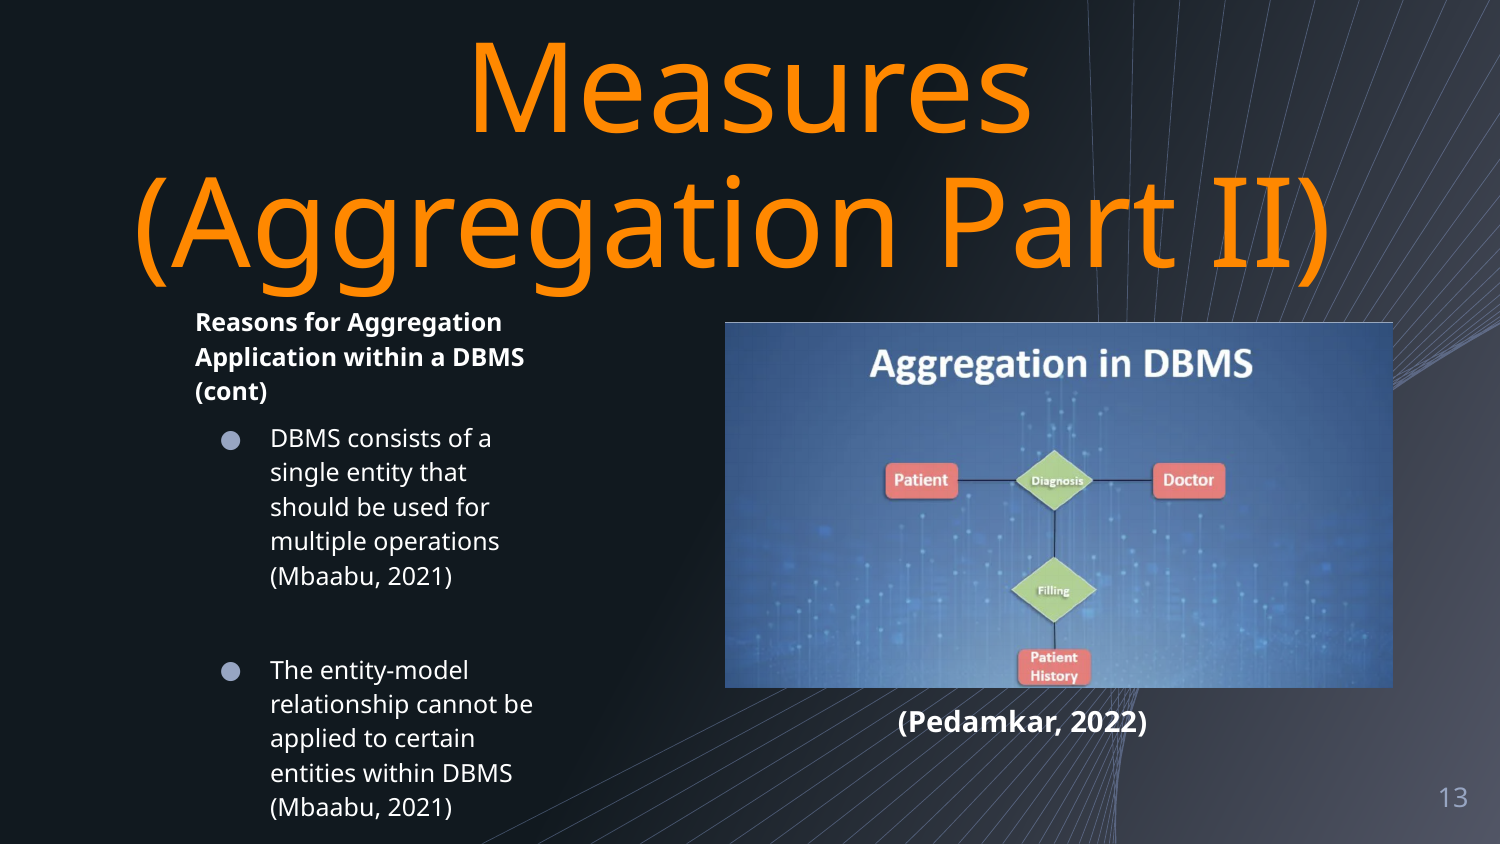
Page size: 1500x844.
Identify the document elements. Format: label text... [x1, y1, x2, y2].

list Reasons for Aggregation Application within a DBMS (cont) DBMS consists of a single entity that should be used for multiple operations (Mbaabu, 2021) The entity-model relationship cannot be applied to certain entities within DBMS (Mbaabu, 2021) [195, 302, 548, 560]
picture [725, 322, 1393, 689]
title Concerns & Measures (Aggregation Part II) [107, 37, 1393, 295]
slide_number ‹#› [1378, 766, 1469, 832]
text_box (Pedamkar, 2022) [882, 697, 1236, 753]
